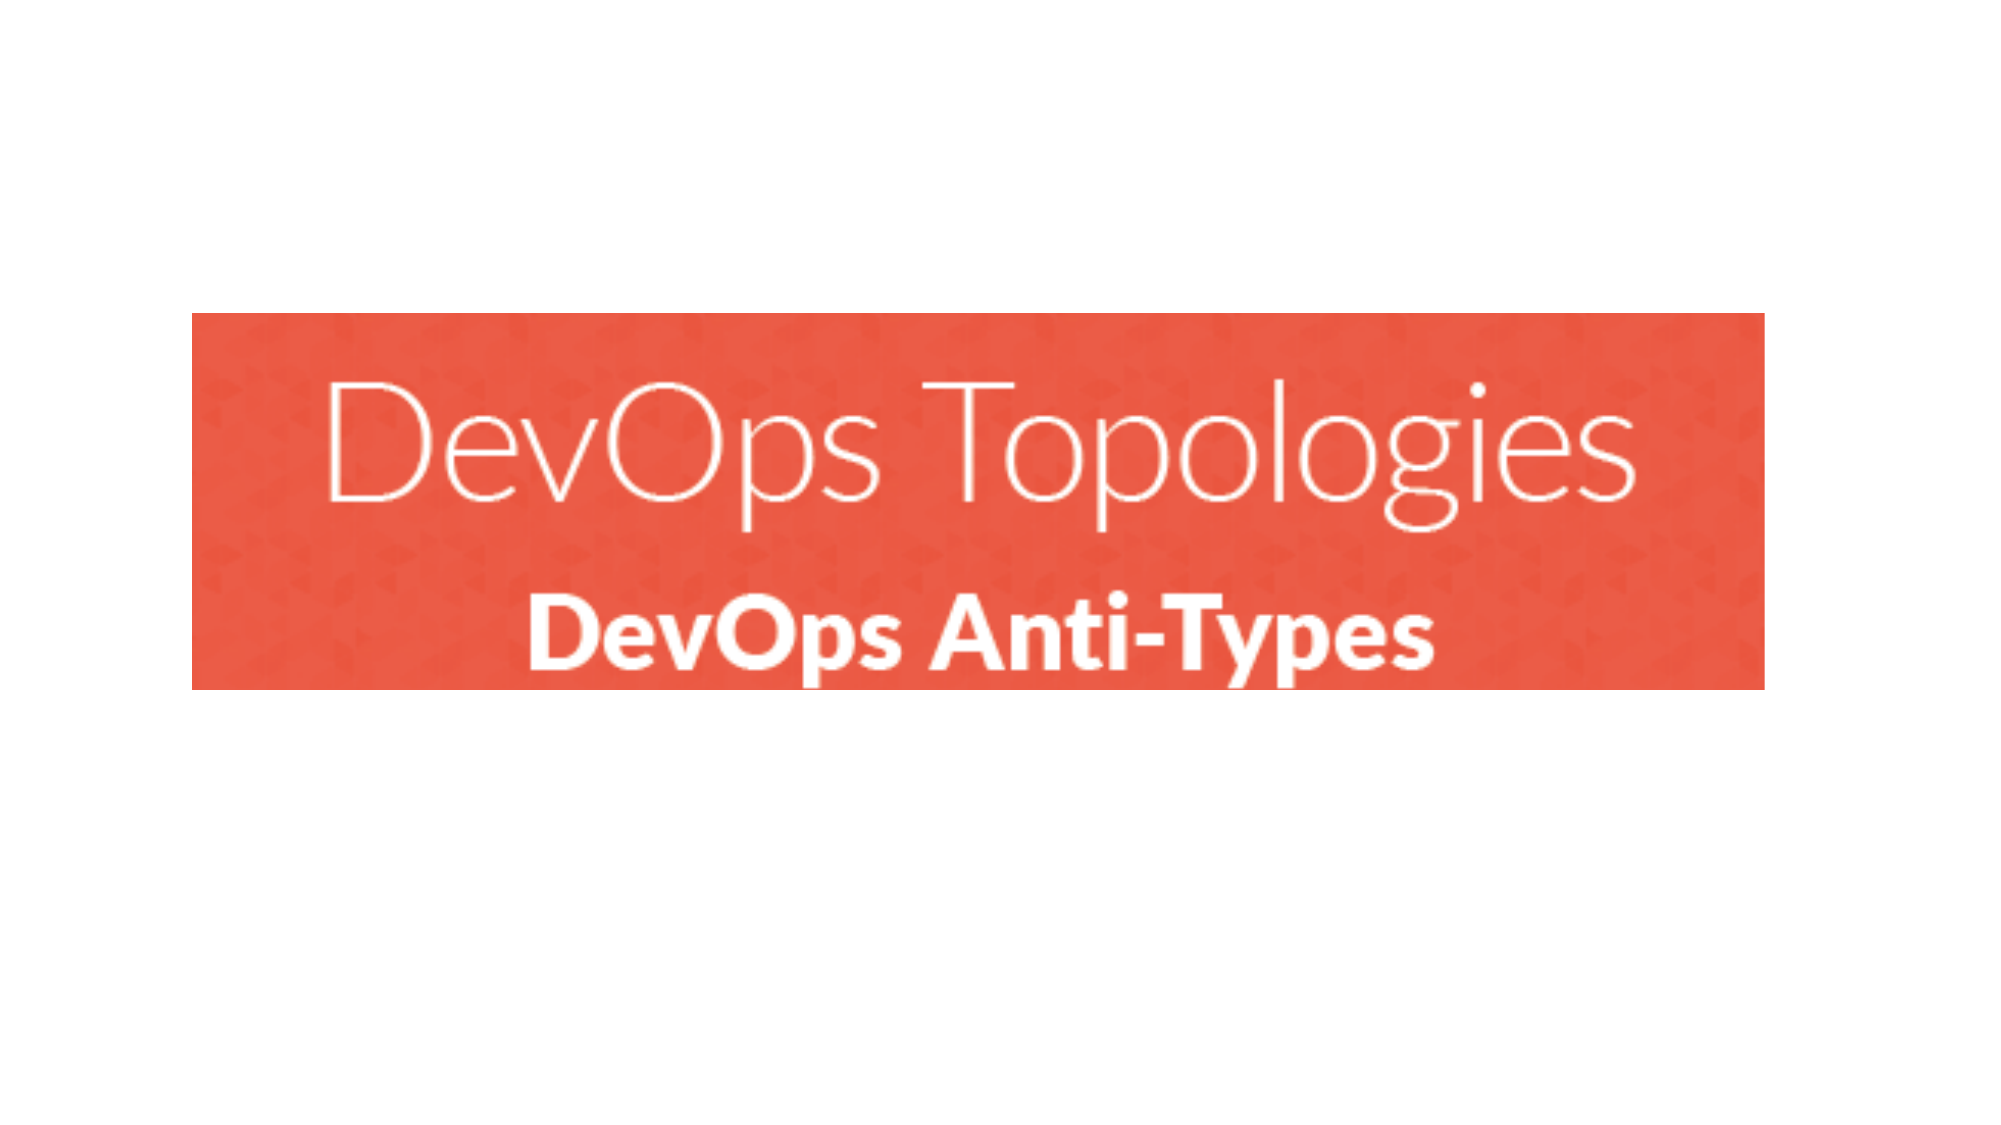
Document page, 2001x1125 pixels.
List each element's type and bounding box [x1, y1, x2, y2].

picture [191, 313, 1765, 690]
